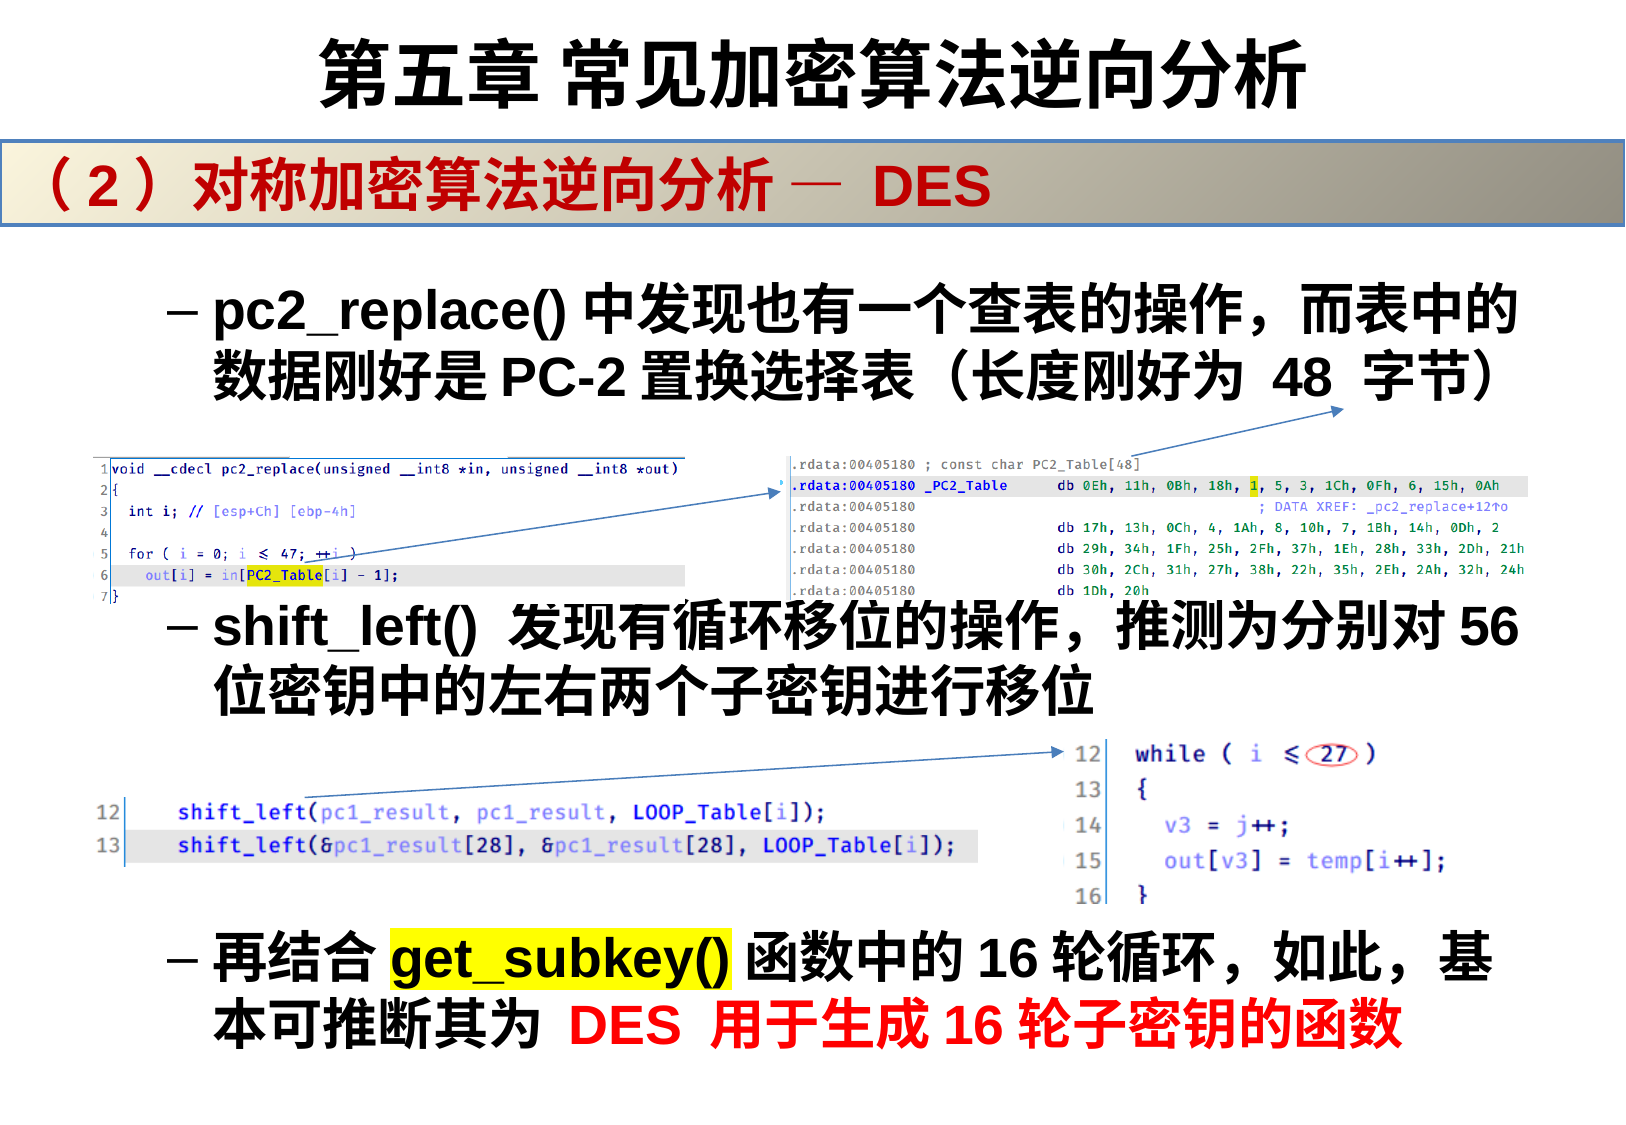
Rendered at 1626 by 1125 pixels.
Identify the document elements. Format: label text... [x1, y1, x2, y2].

picture [1063, 739, 1541, 905]
picture [780, 456, 1529, 600]
text_box （2）对称加密算法逆向分析 — DES [0, 139, 1625, 227]
picture [93, 797, 979, 867]
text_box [304, 751, 1065, 798]
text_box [304, 491, 781, 563]
title 第五章 常见加密算法逆向分析 [81, 19, 1544, 126]
list pc2_replace()中发现也有一个查表的操作，而表中的数据刚好是PC-2置换选择表（长度刚好为 48 字节） shift_left() 发现有循环移位的操作，推测为分别对56位密钥中的左右两个子密钥进行移位 再结合get_subkey()函数中的16轮循环，如此，基本可推断其为 DES 用于生成16轮子密钥的函数 [81, 267, 1544, 1125]
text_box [1131, 408, 1345, 457]
picture [93, 455, 685, 604]
